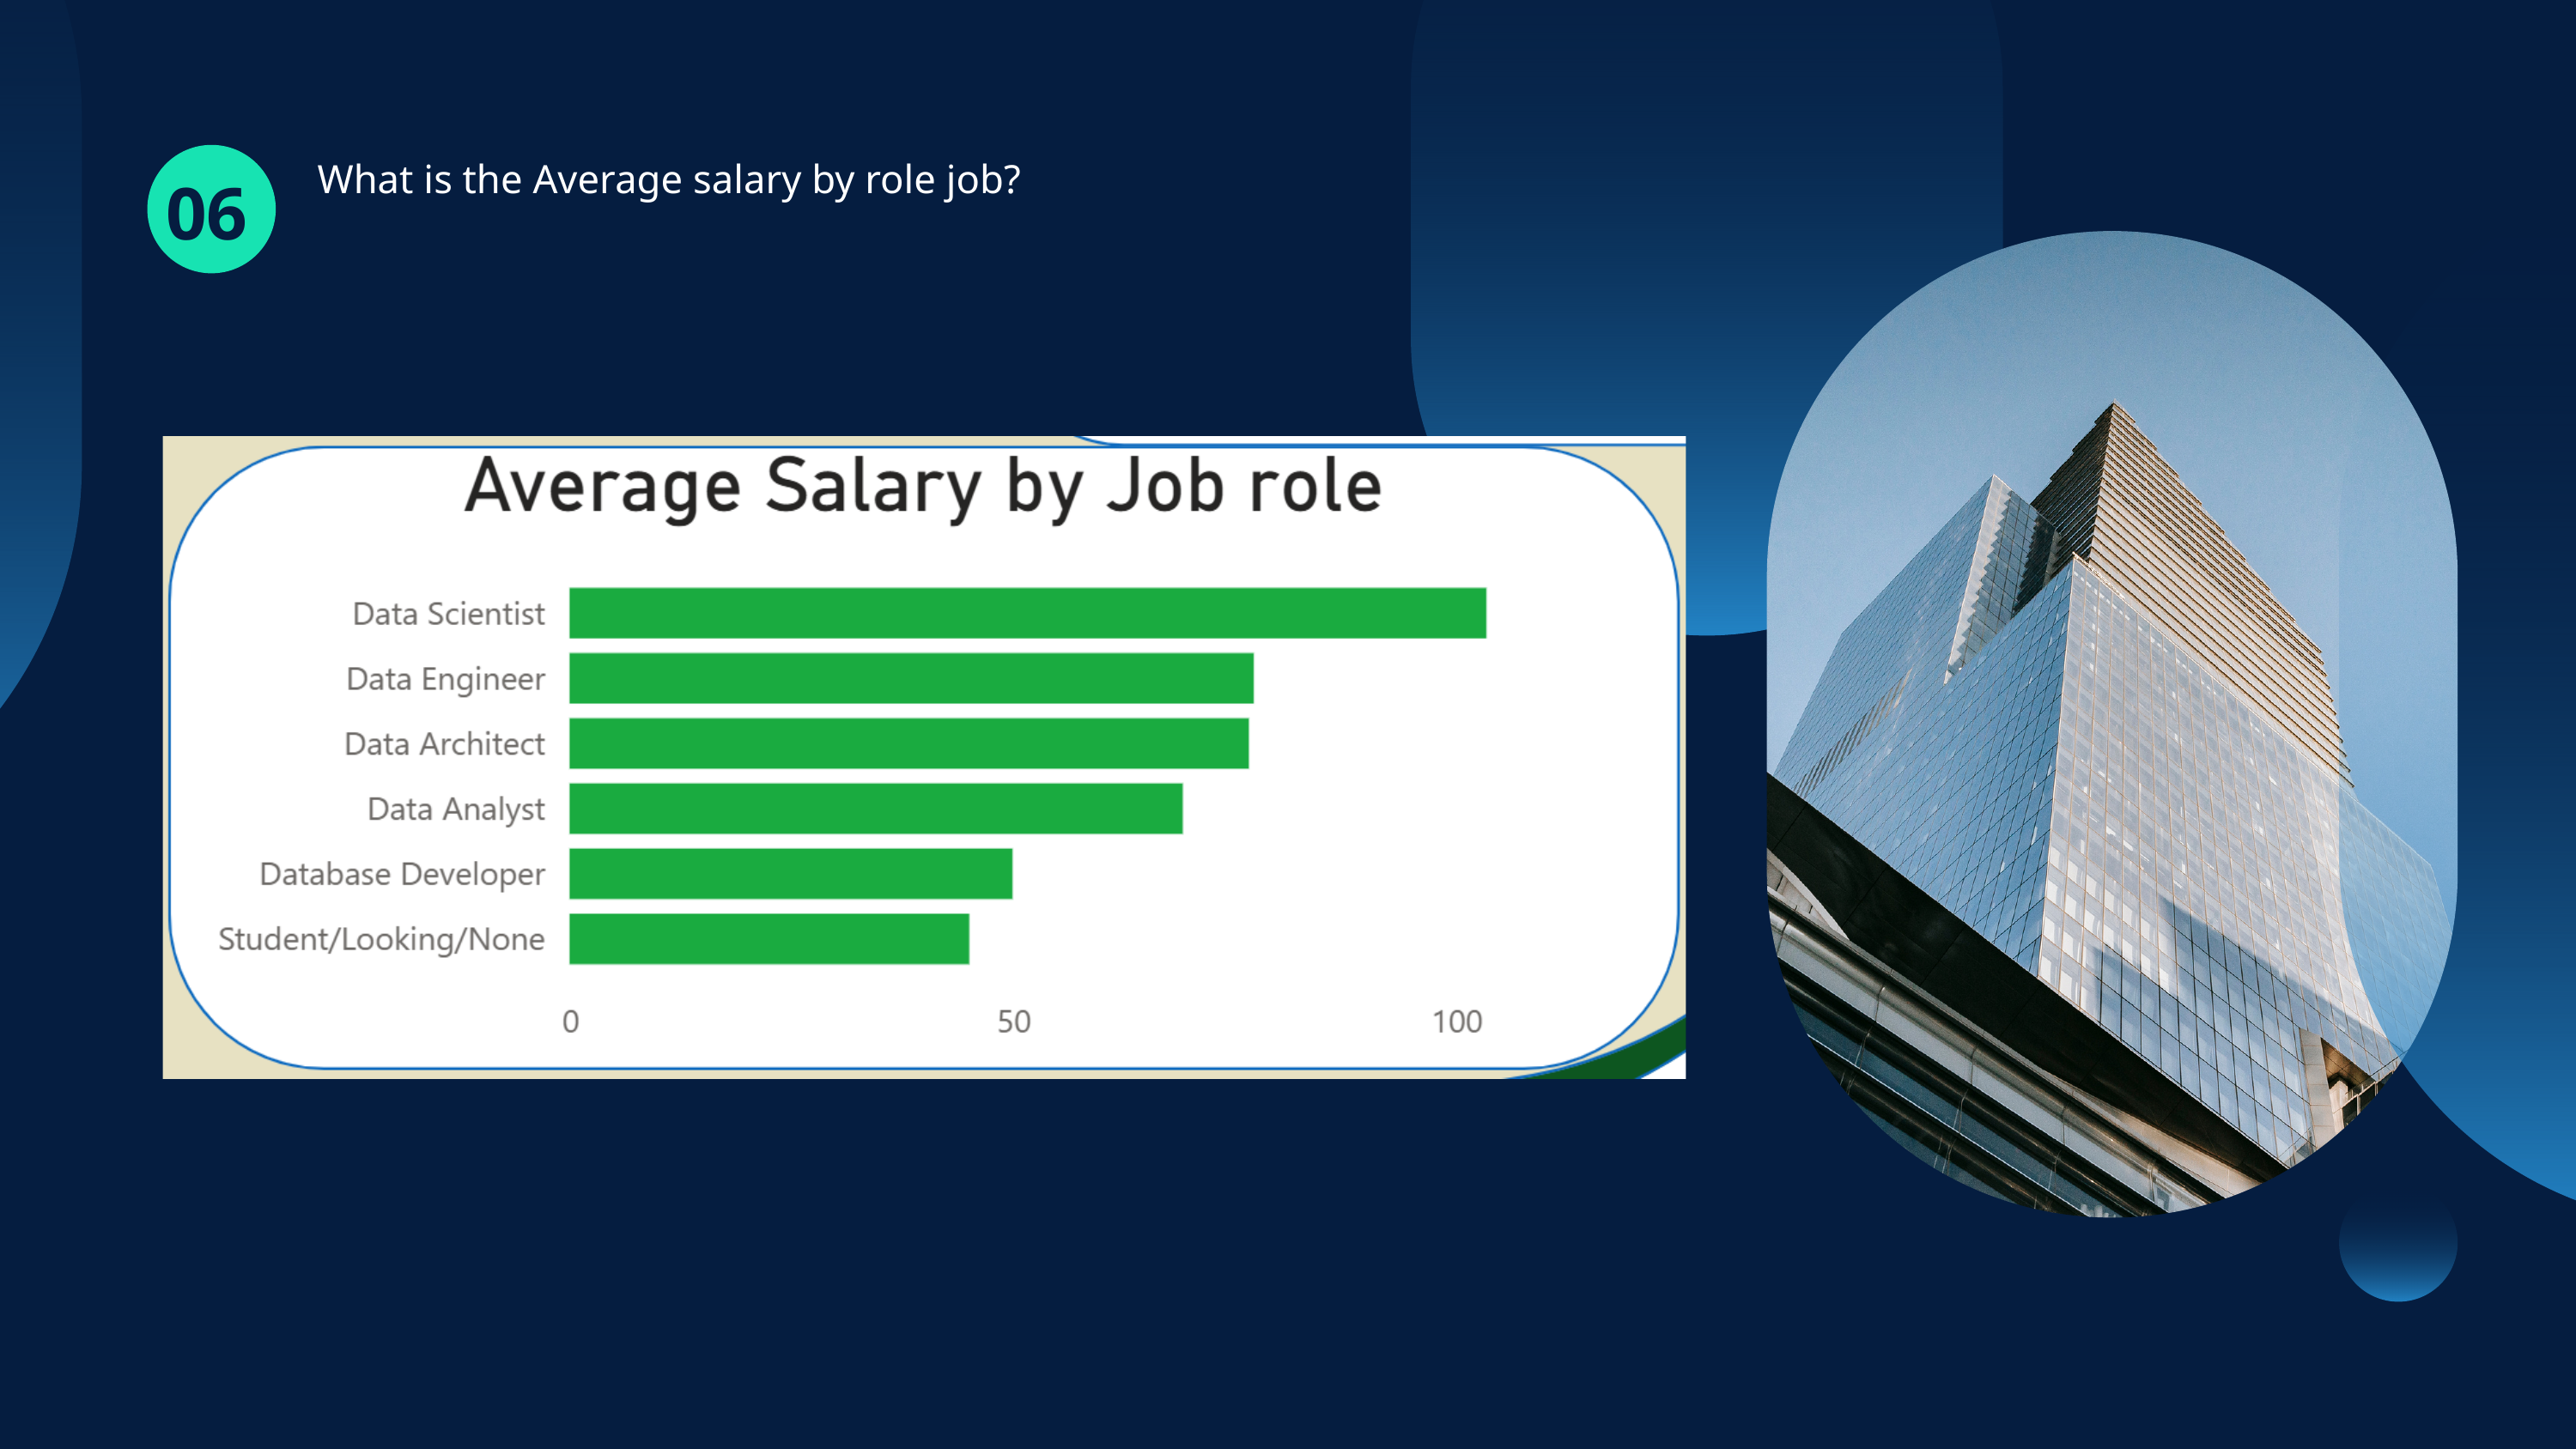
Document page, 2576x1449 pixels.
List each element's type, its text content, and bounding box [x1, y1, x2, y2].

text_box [147, 144, 276, 274]
text_box What is the Average salary by role job? [317, 148, 1182, 202]
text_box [2338, 1231, 2458, 1302]
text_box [1766, 230, 2334, 1218]
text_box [1410, 0, 2003, 636]
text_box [0, 0, 82, 870]
text_box [162, 436, 1686, 1079]
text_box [2338, 168, 2576, 1225]
